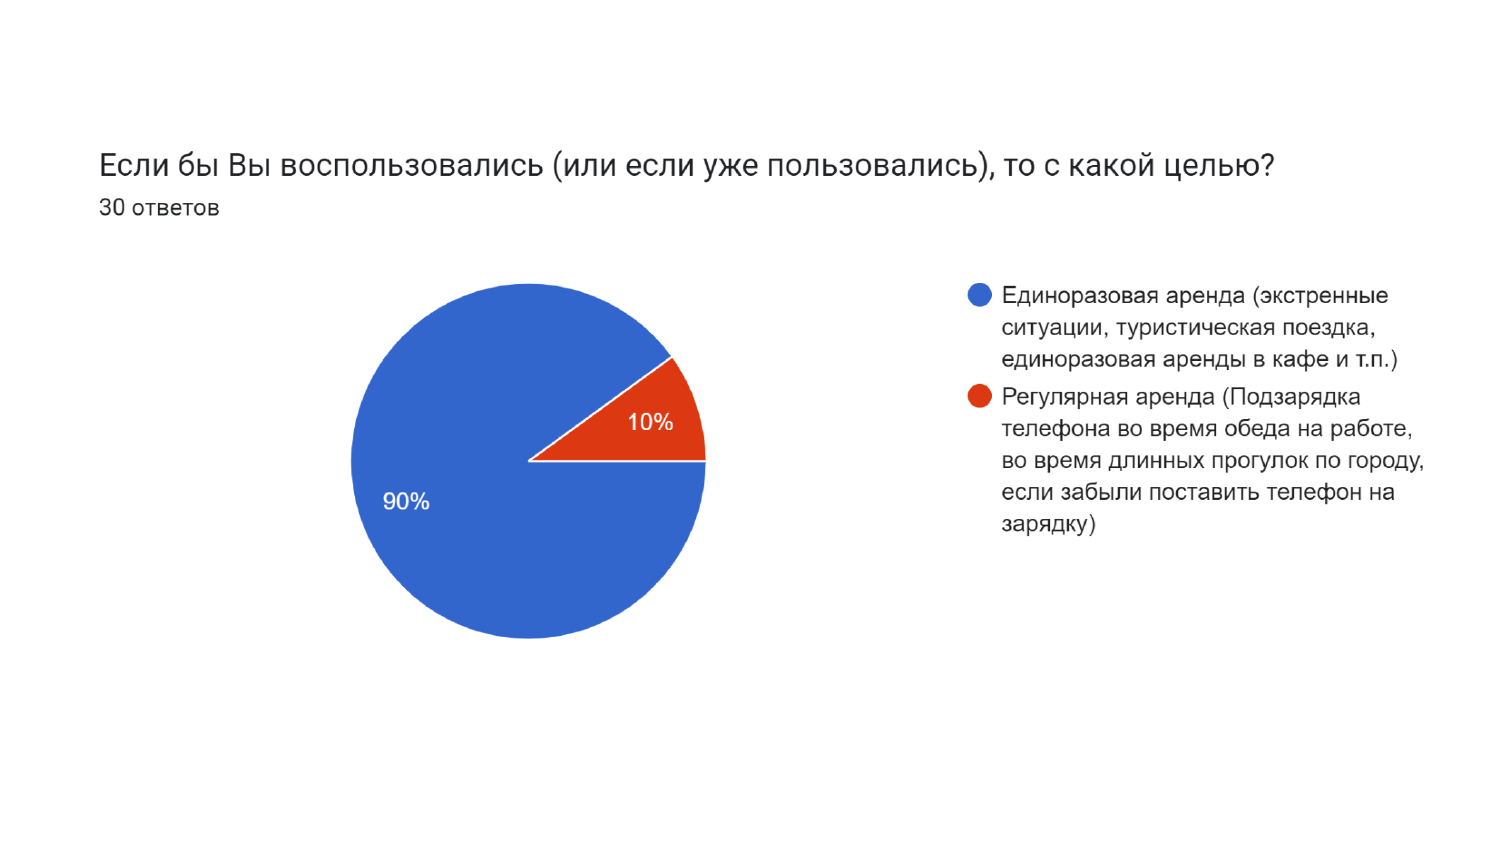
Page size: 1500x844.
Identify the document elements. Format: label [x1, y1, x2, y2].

picture [50, 96, 1500, 707]
